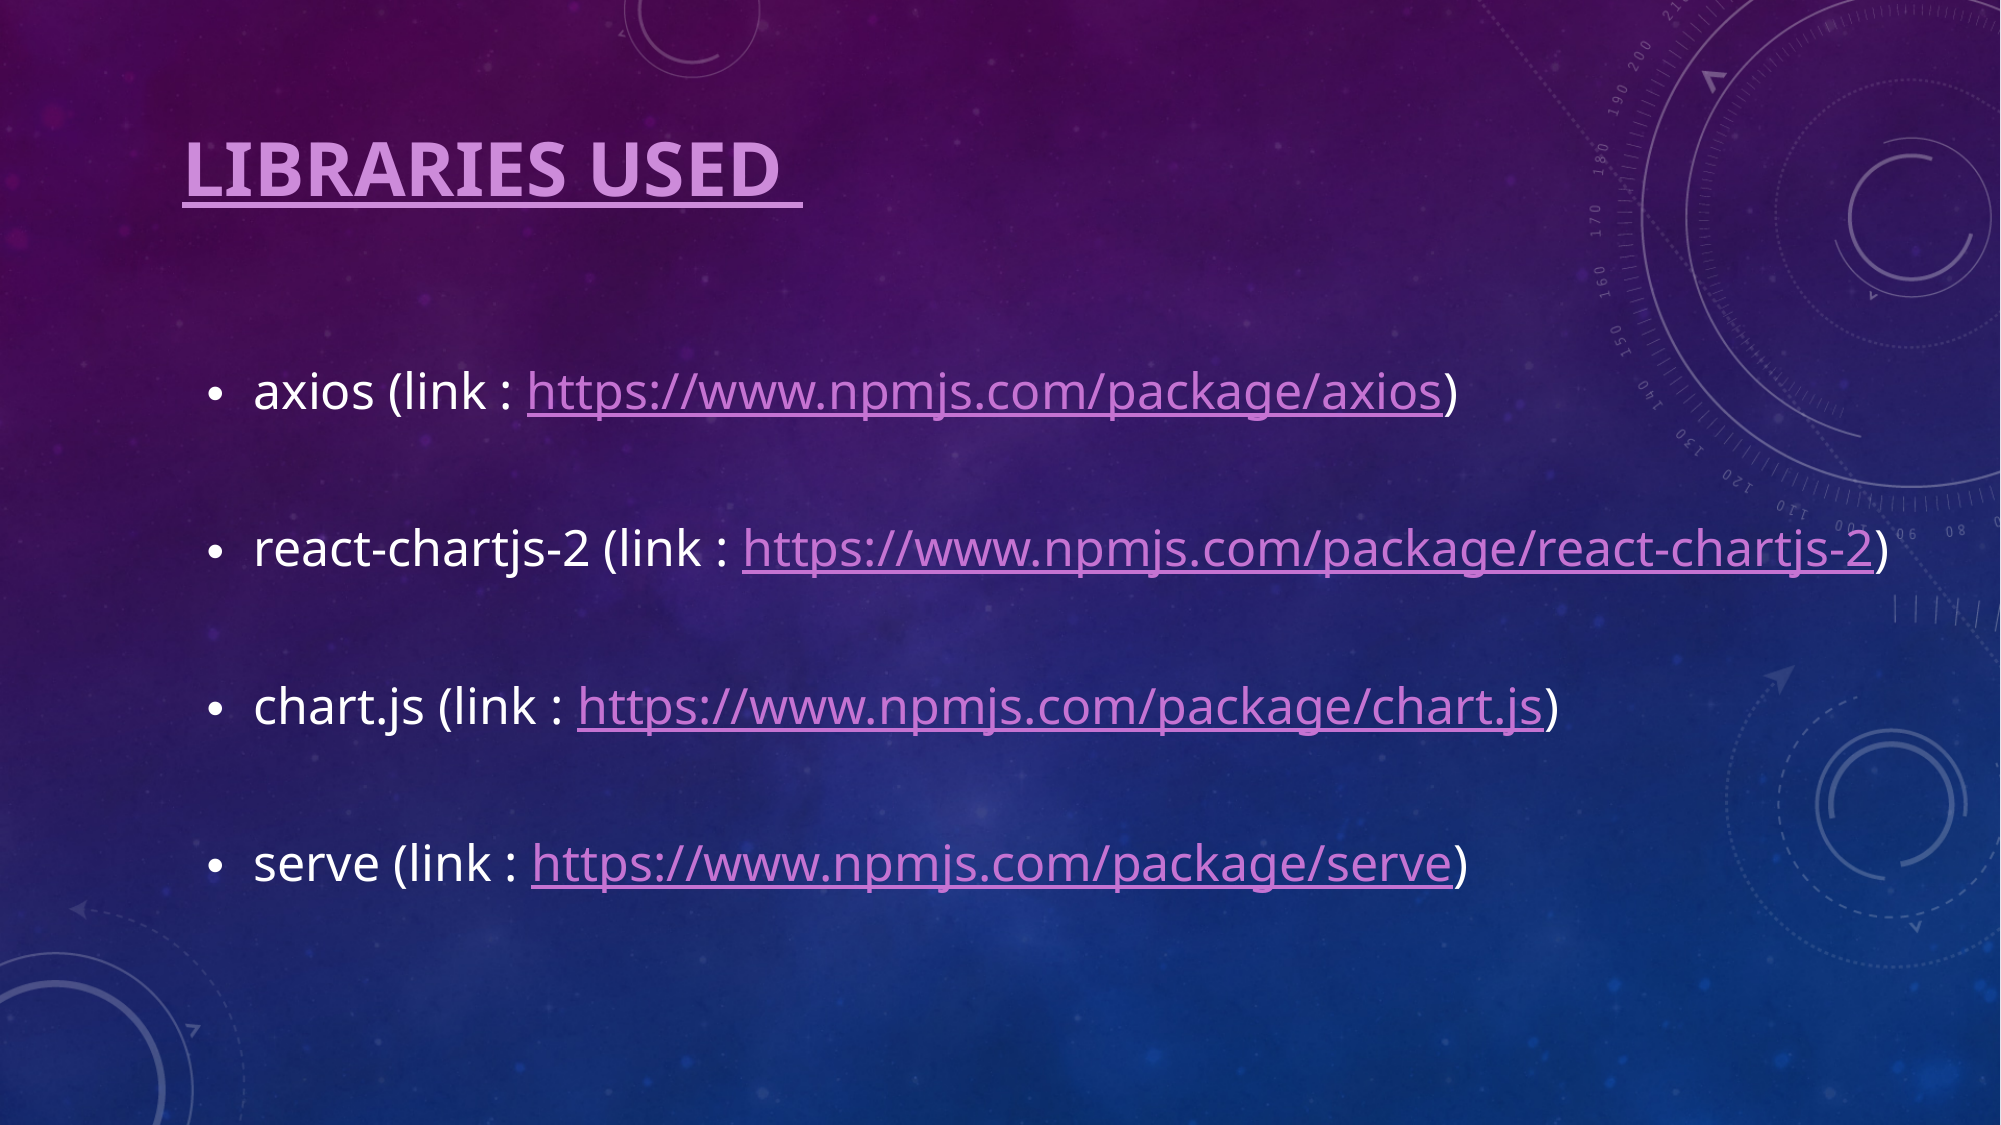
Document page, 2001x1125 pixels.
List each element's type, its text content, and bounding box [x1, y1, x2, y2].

title Libraries used [167, 82, 1630, 250]
picture [0, 0, 2001, 1125]
list axios (link : https://www.npmjs.com/package/axios) react-chartjs-2 (link : https://www.npmjs.com/package/react-chartjs-2) chart.js (link : https://www.npmjs.com/package/chart.js) serve (link : https://www.npmjs.com/package/serve) [191, 229, 2000, 1043]
